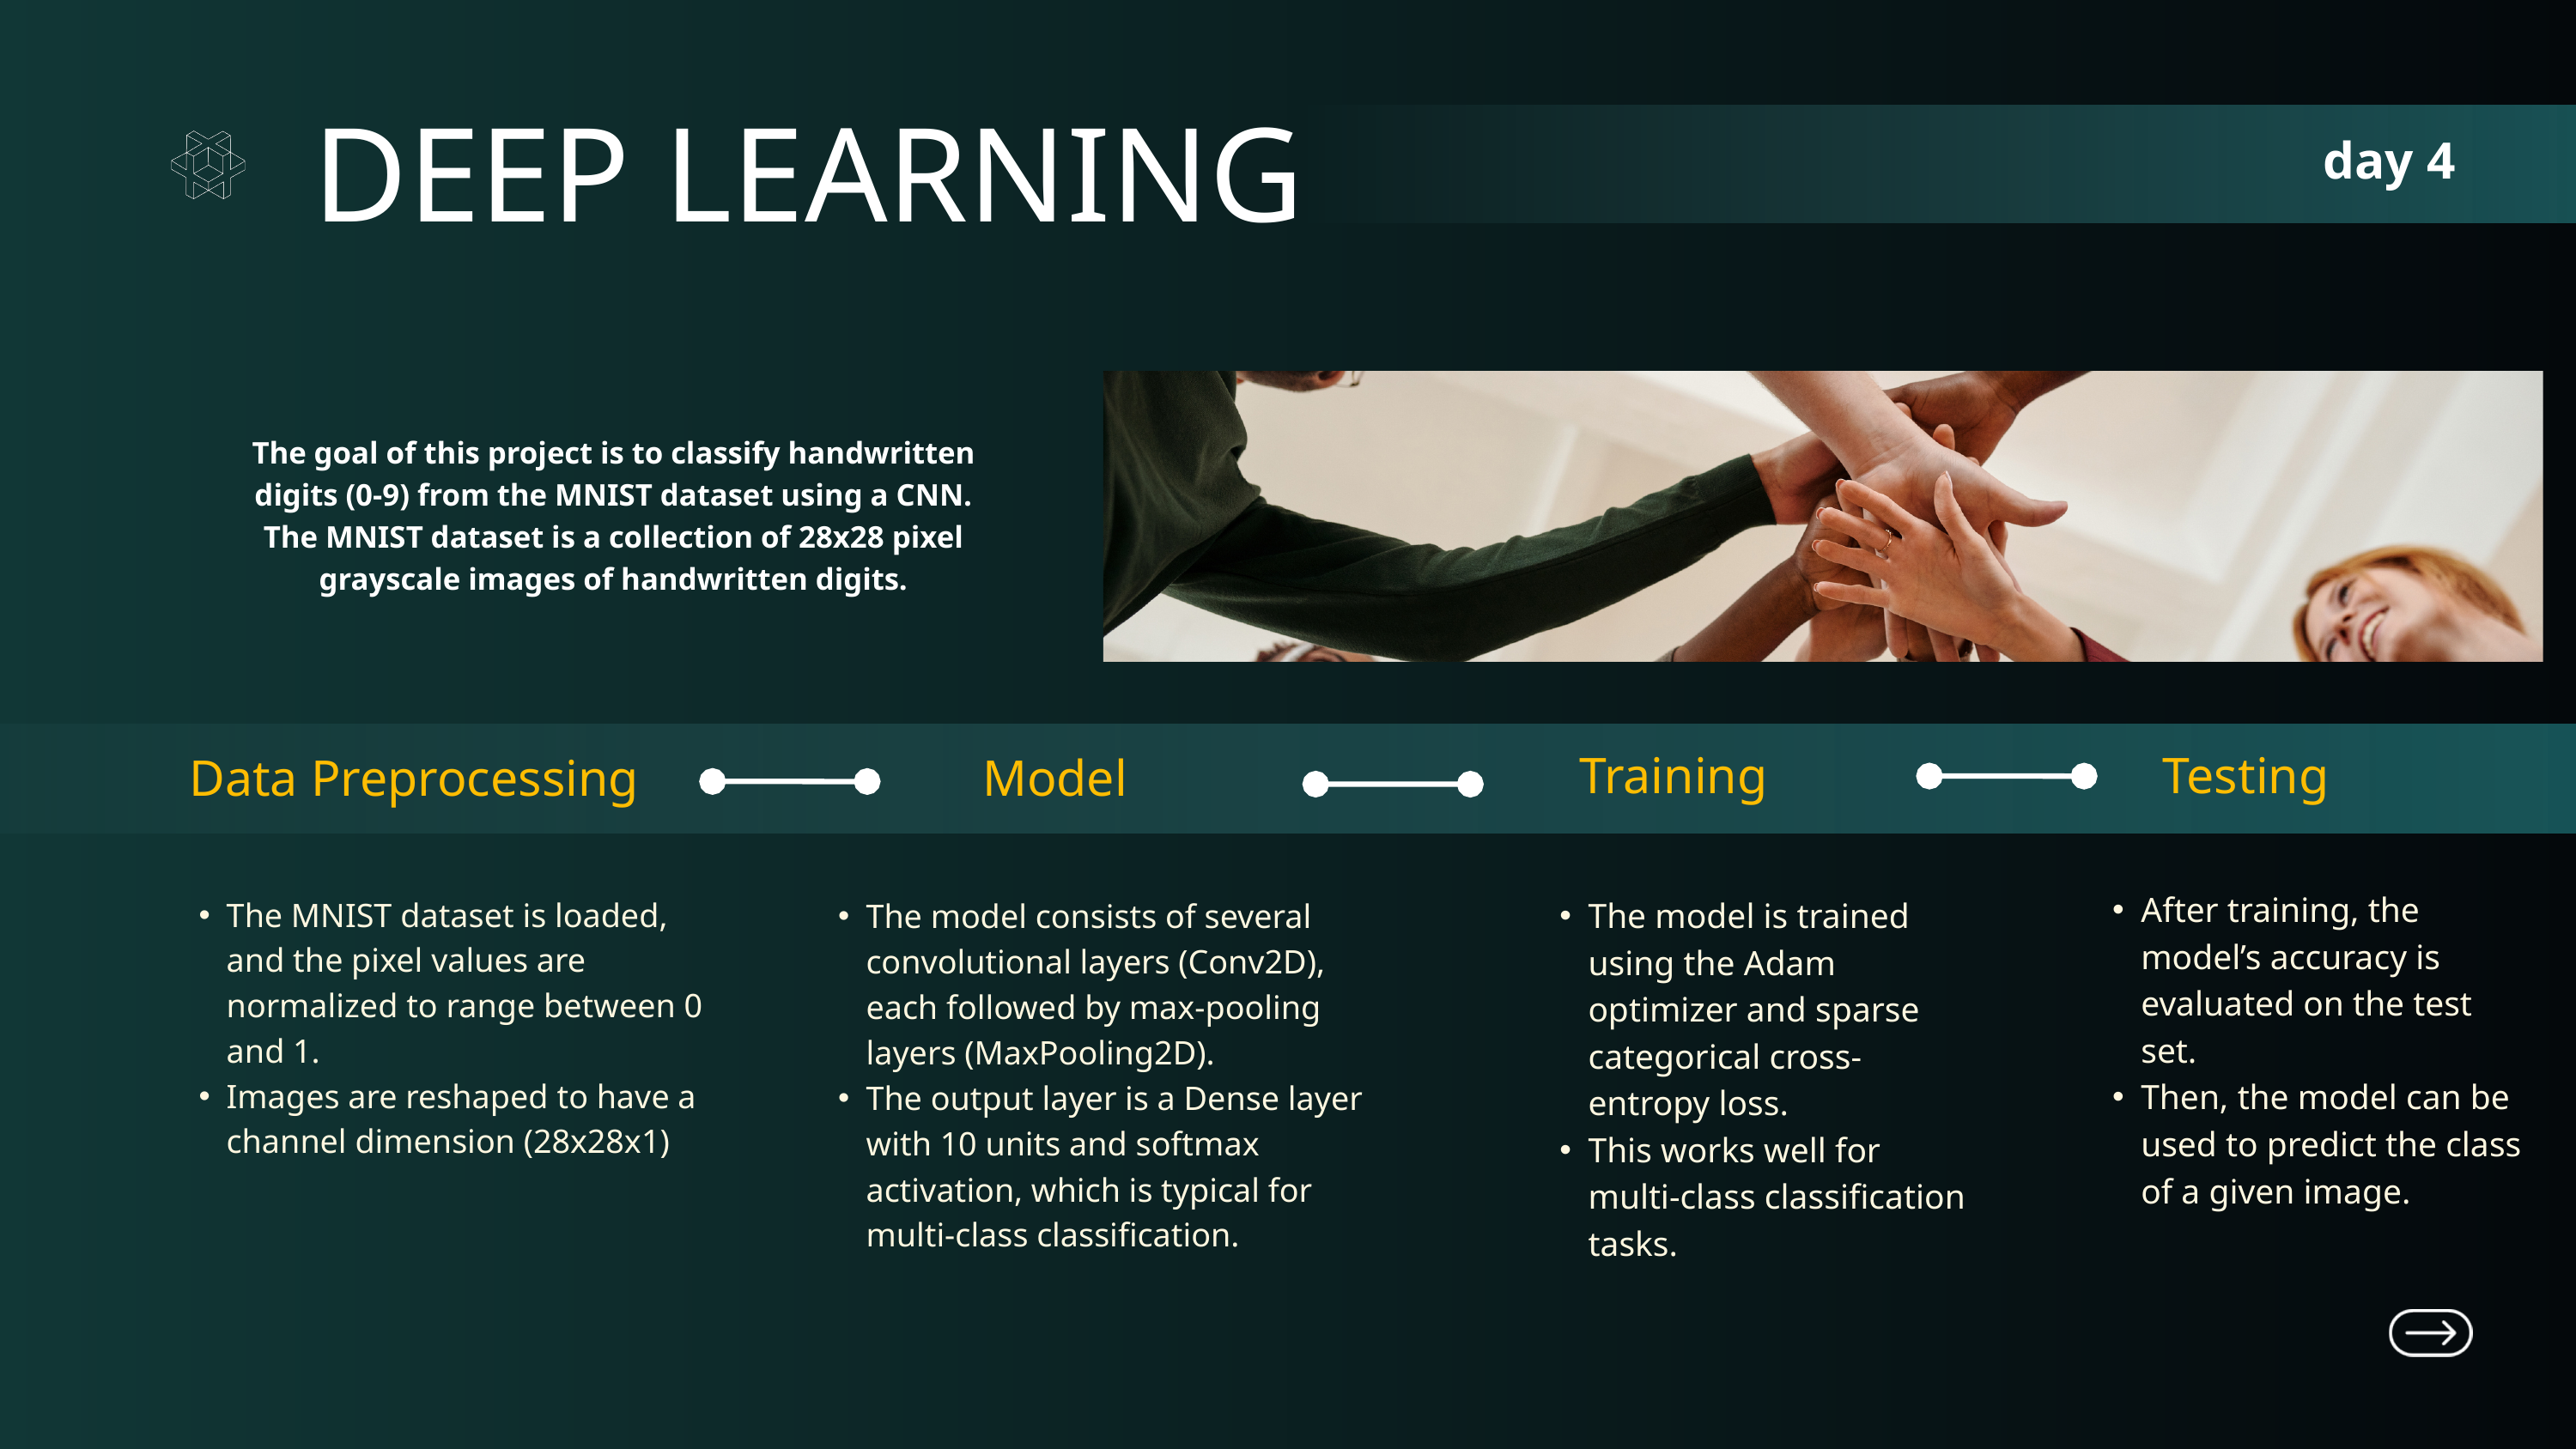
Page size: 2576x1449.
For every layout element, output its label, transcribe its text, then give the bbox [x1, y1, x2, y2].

text_box DEEP LEARNING [313, 112, 1338, 249]
text_box The MNIST dataset is loaded, and the pixel values are normalized to range between 0 and 1. Images are reshaped to have a channel dimension (28x28x1) [171, 888, 724, 1161]
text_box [0, 724, 2576, 834]
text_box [1103, 371, 2543, 662]
text_box The goal of this project is to classify handwritten digits (0-9) from the MNIST dataset using a CNN. The MNIST dataset is a collection of 28x28 pixel grayscale images of handwritten digits. [245, 428, 983, 596]
text_box After training, the model’s accuracy is evaluated on the test set. Then, the model can be used to predict the class of a given image. [2084, 882, 2528, 1210]
text_box [171, 130, 246, 199]
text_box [1287, 104, 2576, 223]
text_box [2389, 1309, 2473, 1357]
text_box The model consists of several convolutional layers (Conv2D), each followed by max-pooling layers (MaxPooling2D). The output layer is a Dense layer with 10 units and softmax activation, which is typical for multi-class classification. [811, 889, 1396, 1300]
text_box The model is trained using the Adam optimizer and sparse categorical cross-entropy loss. This works well for multi-class classification tasks. [1531, 888, 1975, 1264]
